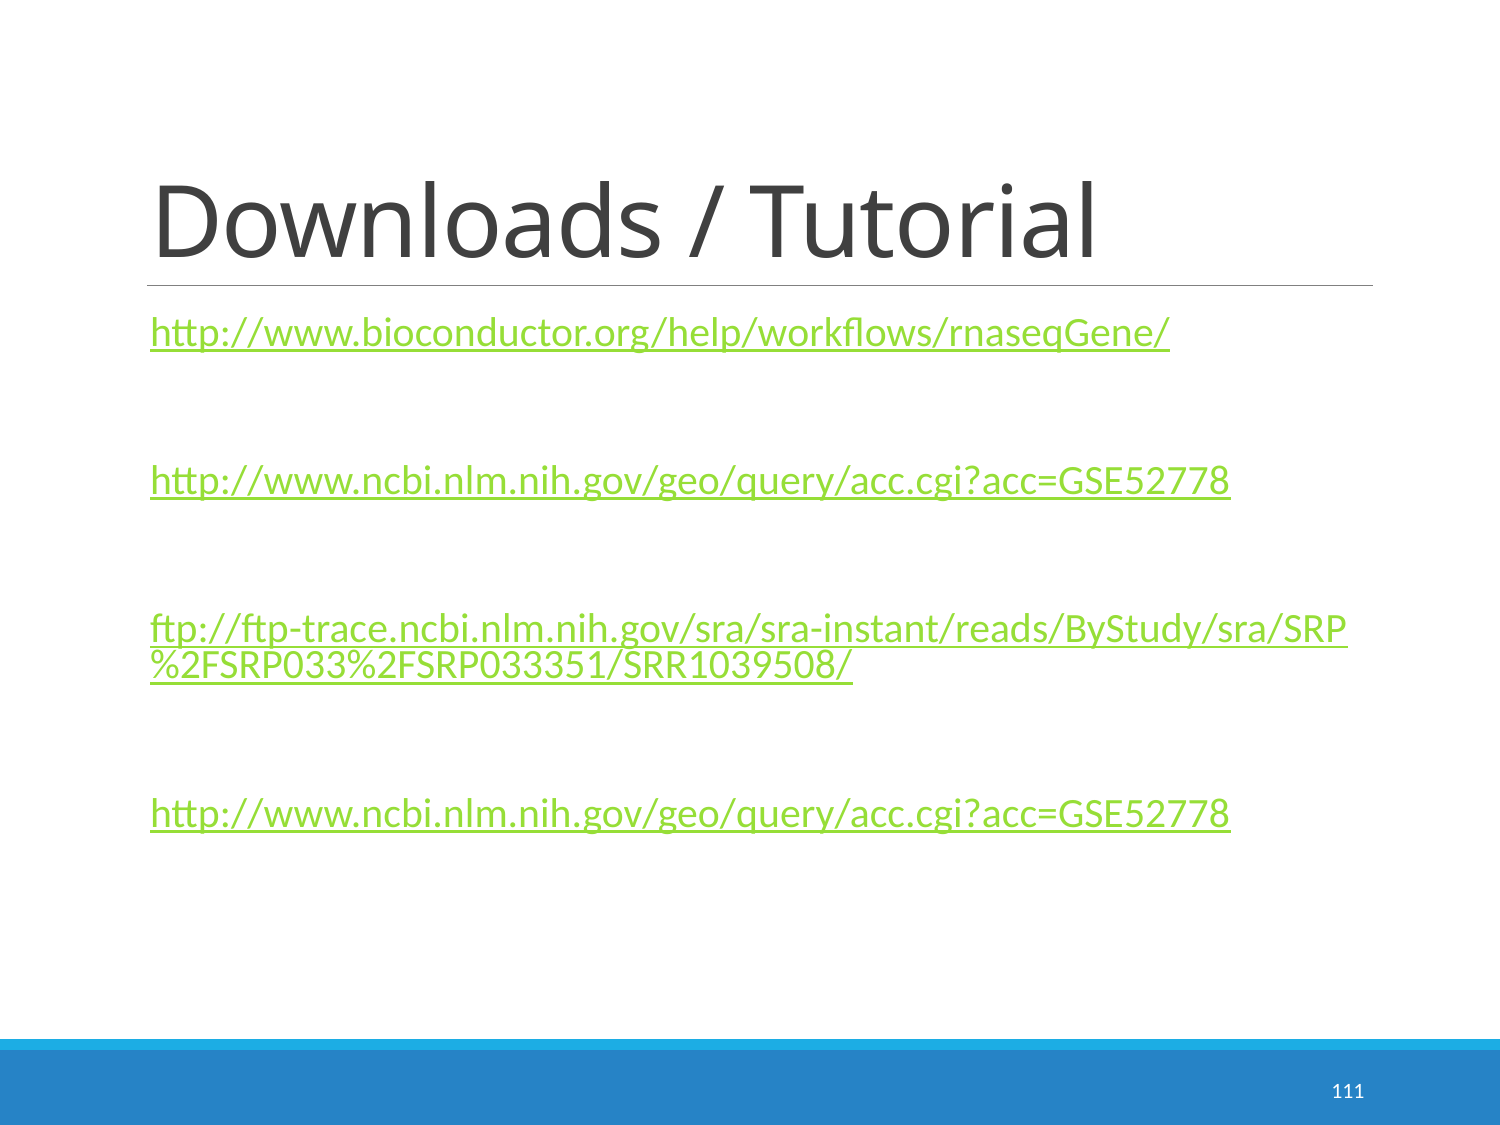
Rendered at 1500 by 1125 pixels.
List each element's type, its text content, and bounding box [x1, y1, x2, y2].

slide_number 111 [1218, 1059, 1380, 1120]
list http://www.bioconductor.org/help/workflows/rnaseqGene/ http://www.ncbi.nlm.nih.gov/geo/query/acc.cgi?acc=GSE52778 ftp://ftp-trace.ncbi.nlm.nih.gov/sra/sra-instant/reads/ByStudy/sra/SRP%2FSRP033%2FSRP033351/SRR1039508/ http://www.ncbi.nlm.nih.gov/geo/query/acc.cgi?acc=GSE52778 [135, 302, 1373, 963]
title Downloads / Tutorial [135, 47, 1373, 285]
